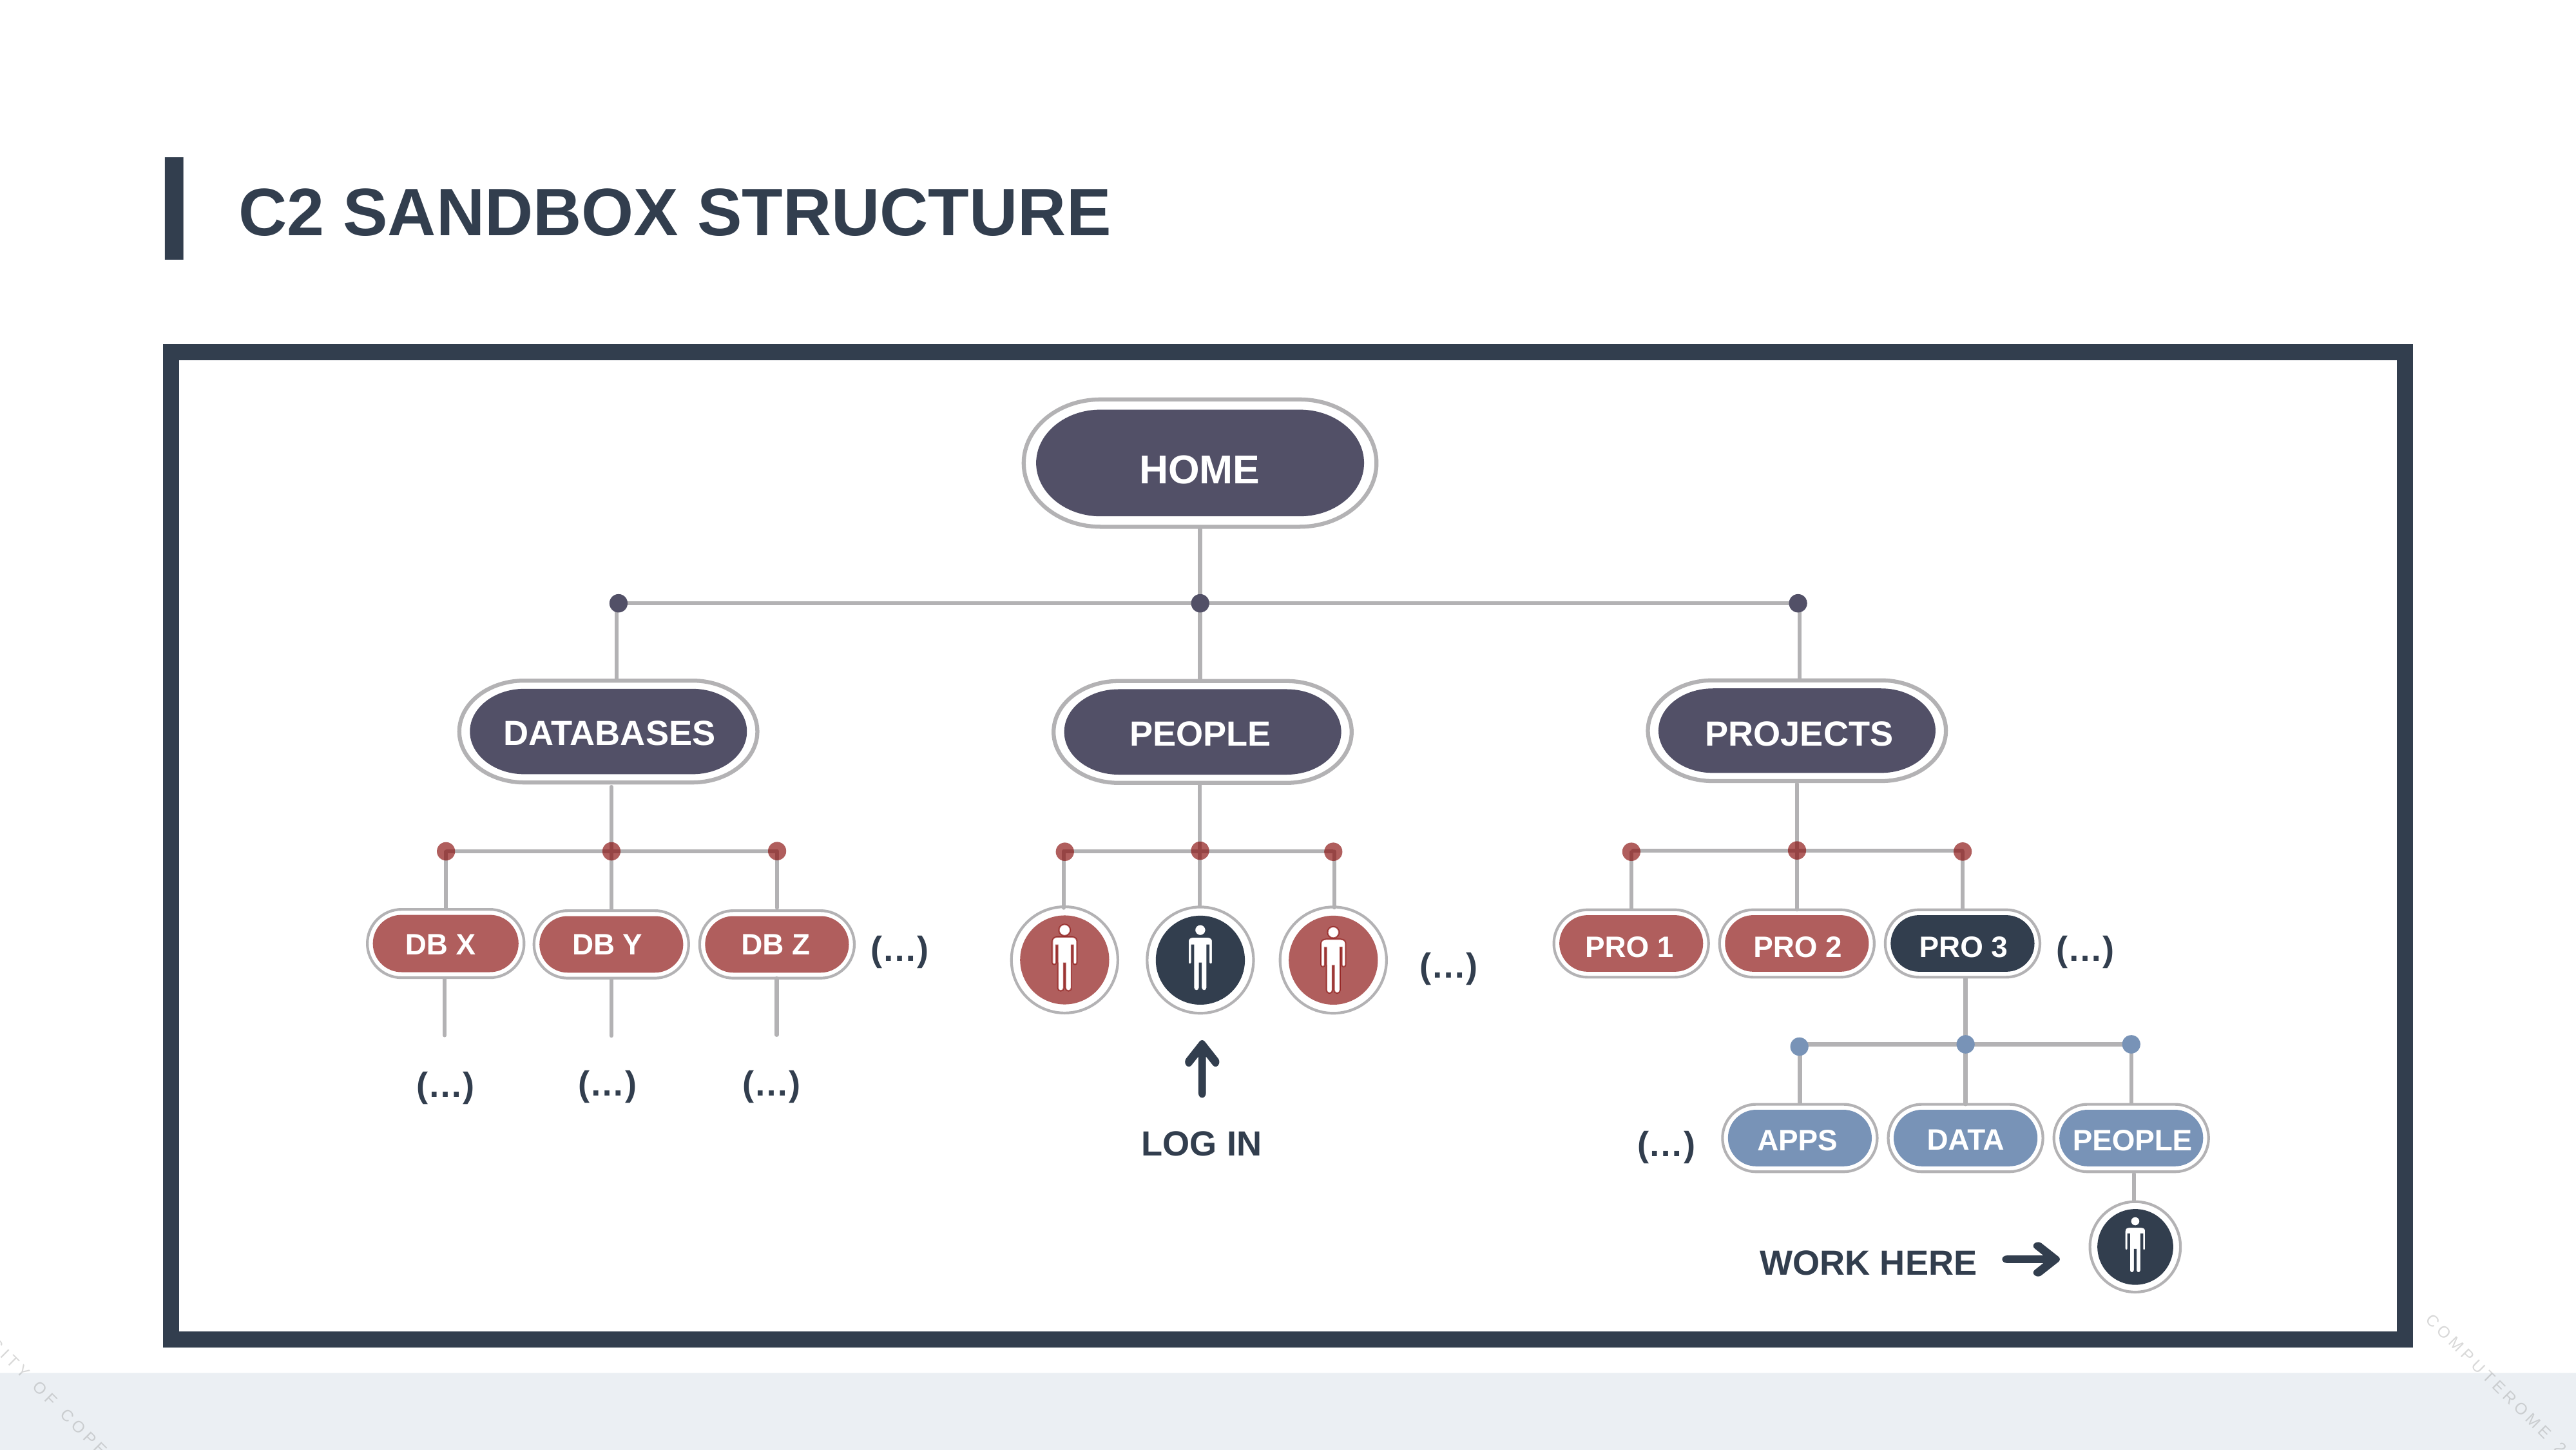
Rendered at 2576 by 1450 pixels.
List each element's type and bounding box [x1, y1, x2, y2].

text_box [164, 157, 1133, 260]
text_box [367, 399, 2209, 1293]
text_box [171, 352, 2405, 1340]
